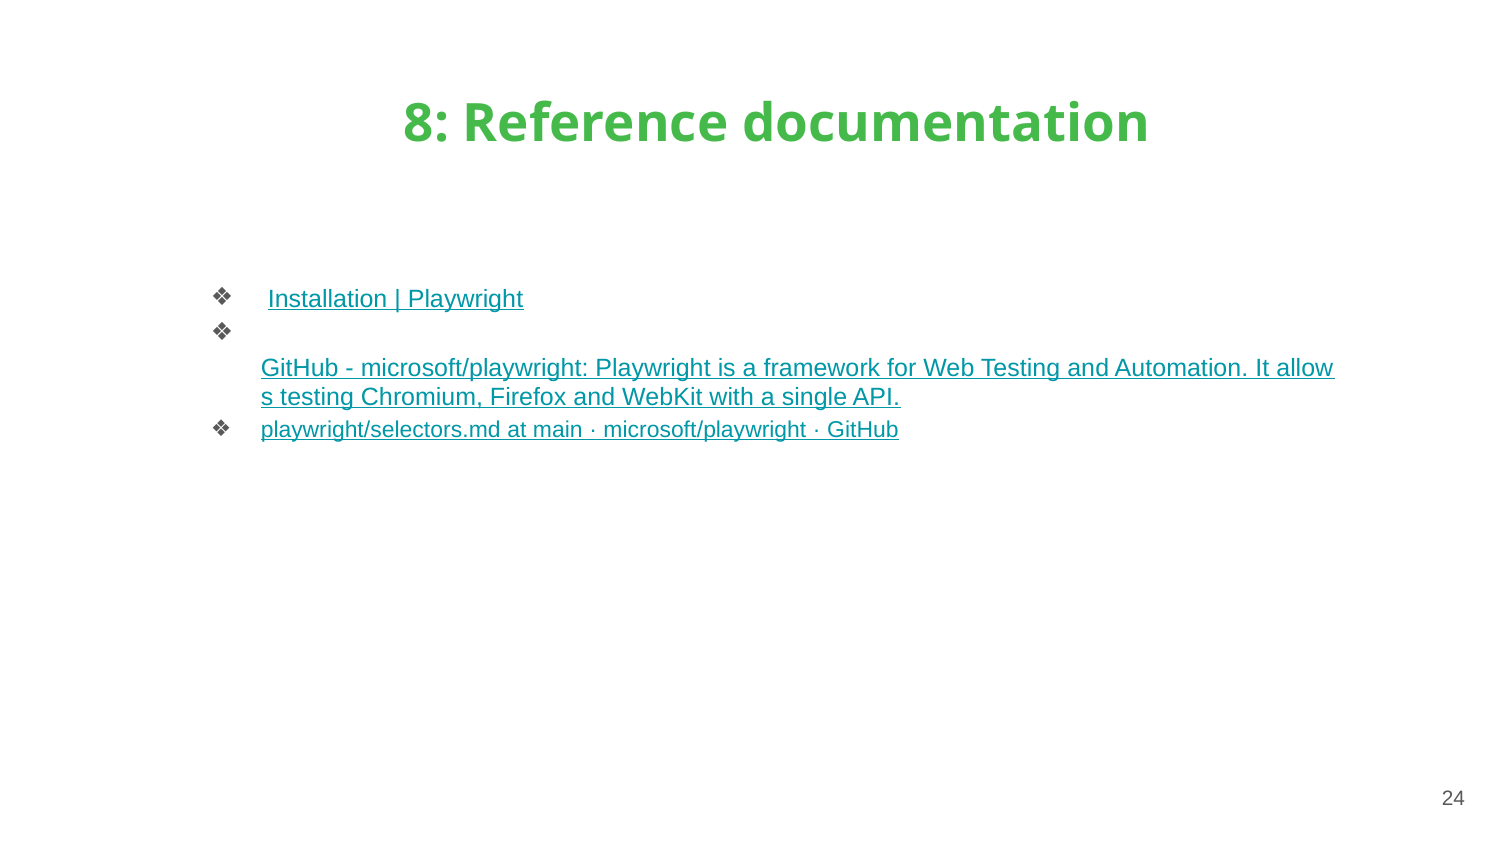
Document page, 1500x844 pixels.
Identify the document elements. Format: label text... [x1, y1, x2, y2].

title 8: Reference documentation [51, 72, 1449, 167]
list Installation | Playwright GitHub - microsoft/playwright: Playwright is a framework for Web Testing and Automation. It allows testing Chromium, Firefox and WebKit with a single API. playwright/selectors.md at main · microsoft/playwright · GitHub [170, 262, 1355, 615]
slide_number ‹#› [1389, 764, 1480, 830]
